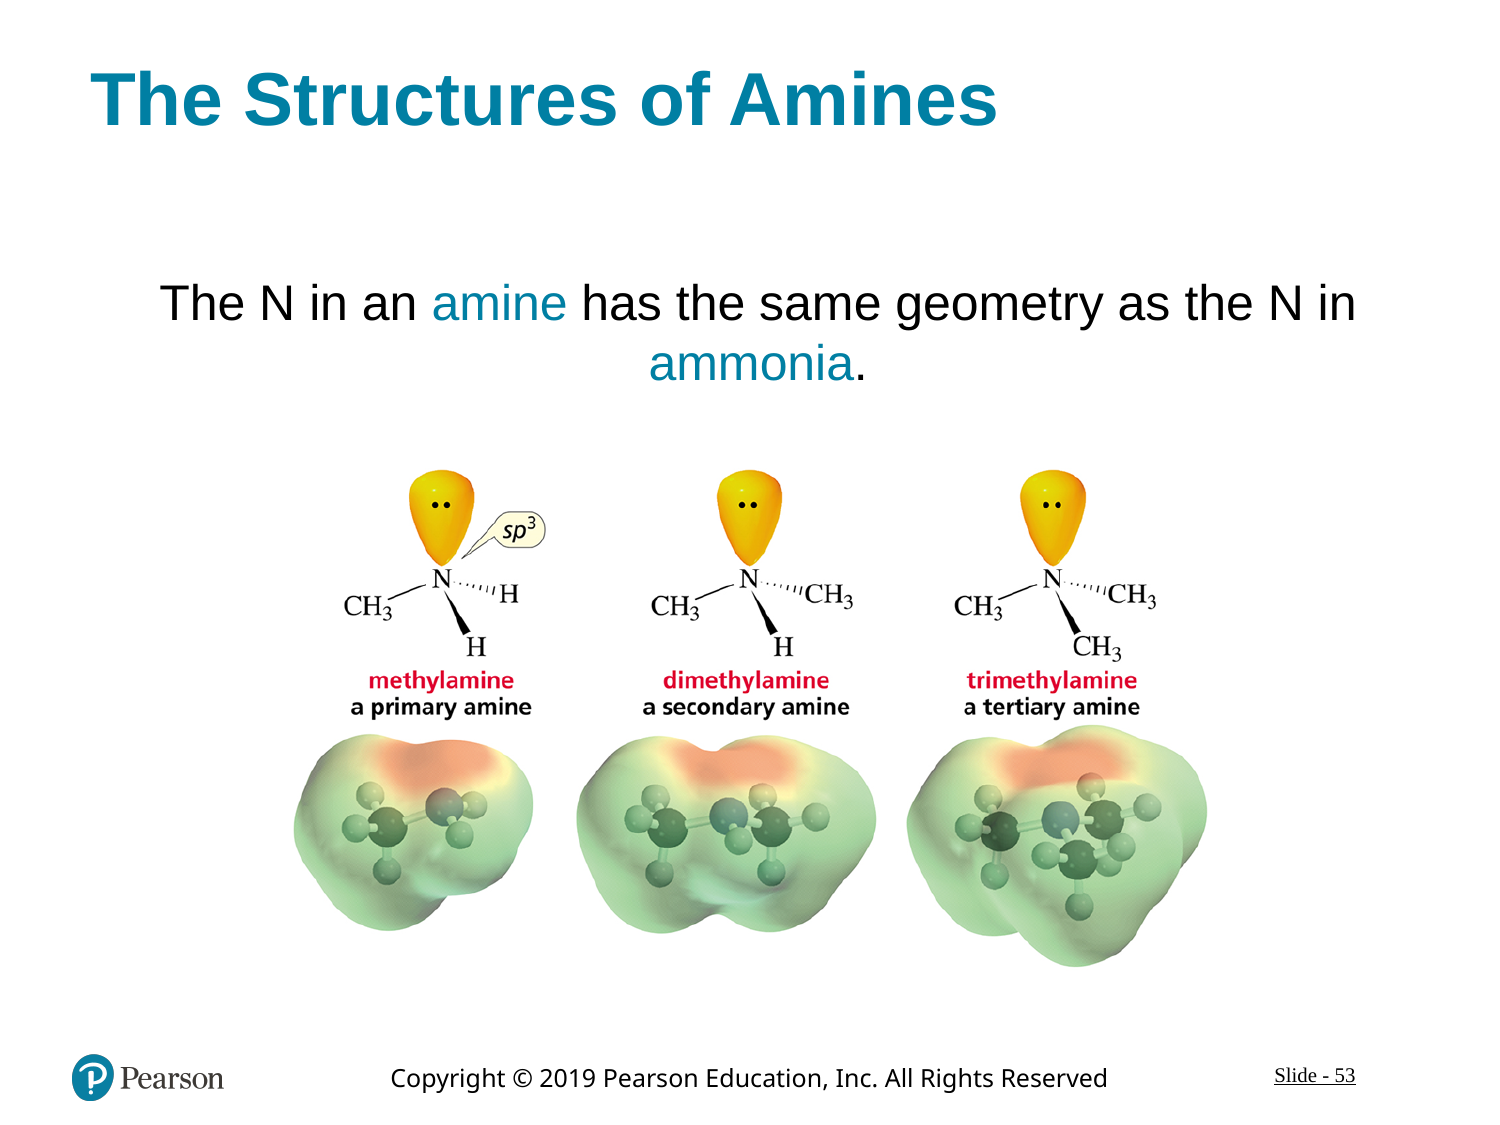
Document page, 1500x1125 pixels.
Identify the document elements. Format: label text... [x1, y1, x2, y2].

picture [98, 1054, 224, 1101]
picture [80, 1063, 106, 1088]
picture [72, 1087, 83, 1101]
picture [72, 1054, 88, 1070]
title The Structures of Amines [75, 35, 1425, 178]
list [286, 462, 1214, 972]
list The N in an amine has the same geometry as the N in ammonia. [75, 255, 1425, 410]
